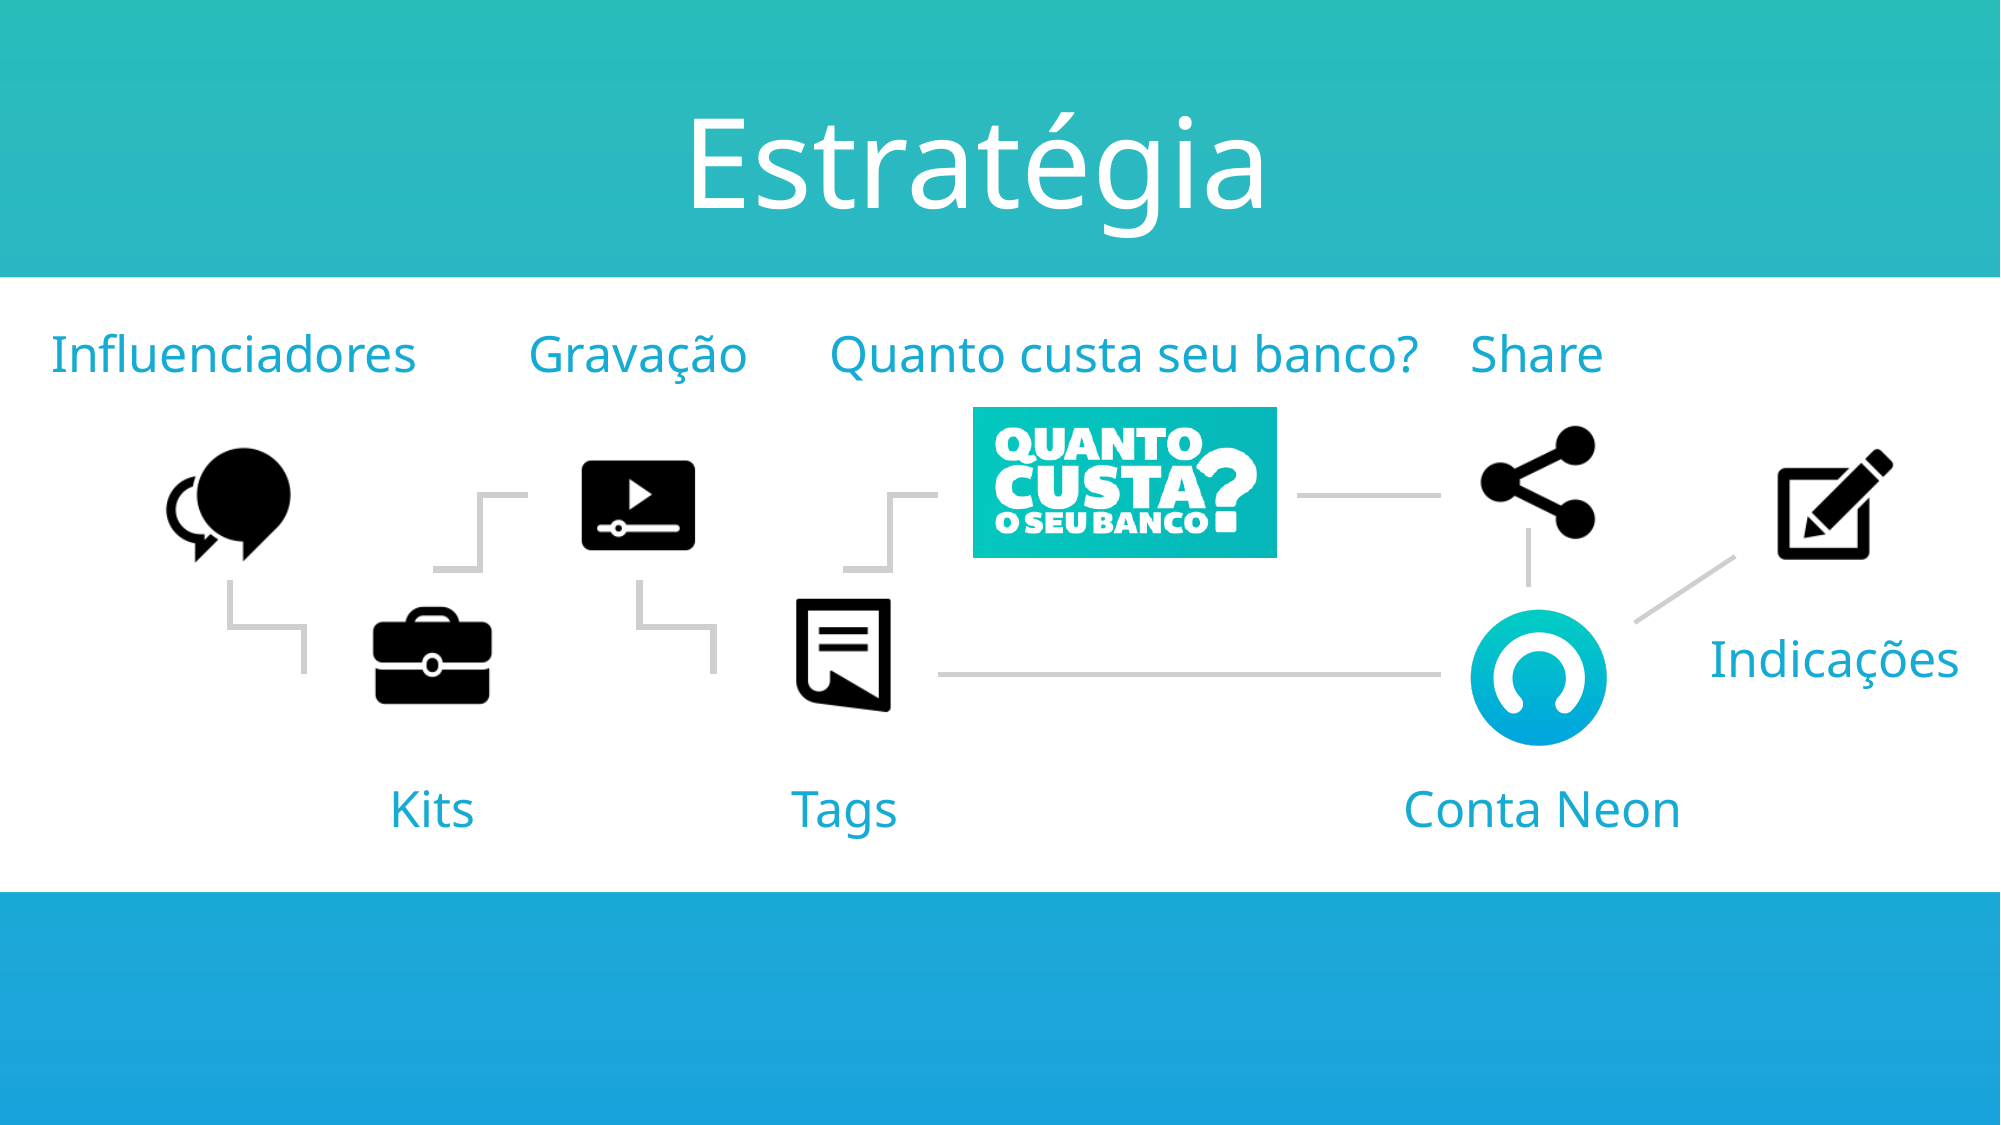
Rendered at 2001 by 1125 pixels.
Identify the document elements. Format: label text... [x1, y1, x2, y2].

text_box Influenciadores [36, 314, 433, 390]
text_box Quanto custa seu banco? [814, 314, 1435, 390]
text_box Gravação [513, 314, 764, 390]
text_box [629, 590, 724, 665]
text_box [0, 276, 2000, 893]
picture [1760, 429, 1911, 580]
picture [0, 0, 2000, 276]
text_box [1634, 556, 1736, 623]
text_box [842, 495, 938, 570]
picture [1463, 602, 1614, 753]
text_box Conta Neon [1388, 769, 1698, 845]
picture [973, 407, 1277, 558]
picture [153, 430, 304, 581]
picture [357, 580, 508, 731]
text_box Indicações [1695, 619, 1976, 695]
picture [1462, 407, 1613, 558]
picture [0, 893, 2000, 1125]
picture [768, 580, 919, 731]
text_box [219, 590, 315, 665]
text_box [432, 495, 528, 570]
text_box Share [1455, 314, 1621, 390]
picture [563, 430, 714, 581]
text_box Tags [777, 769, 914, 845]
text_box Estratégia [667, 59, 1333, 278]
text_box Kits [375, 769, 491, 845]
